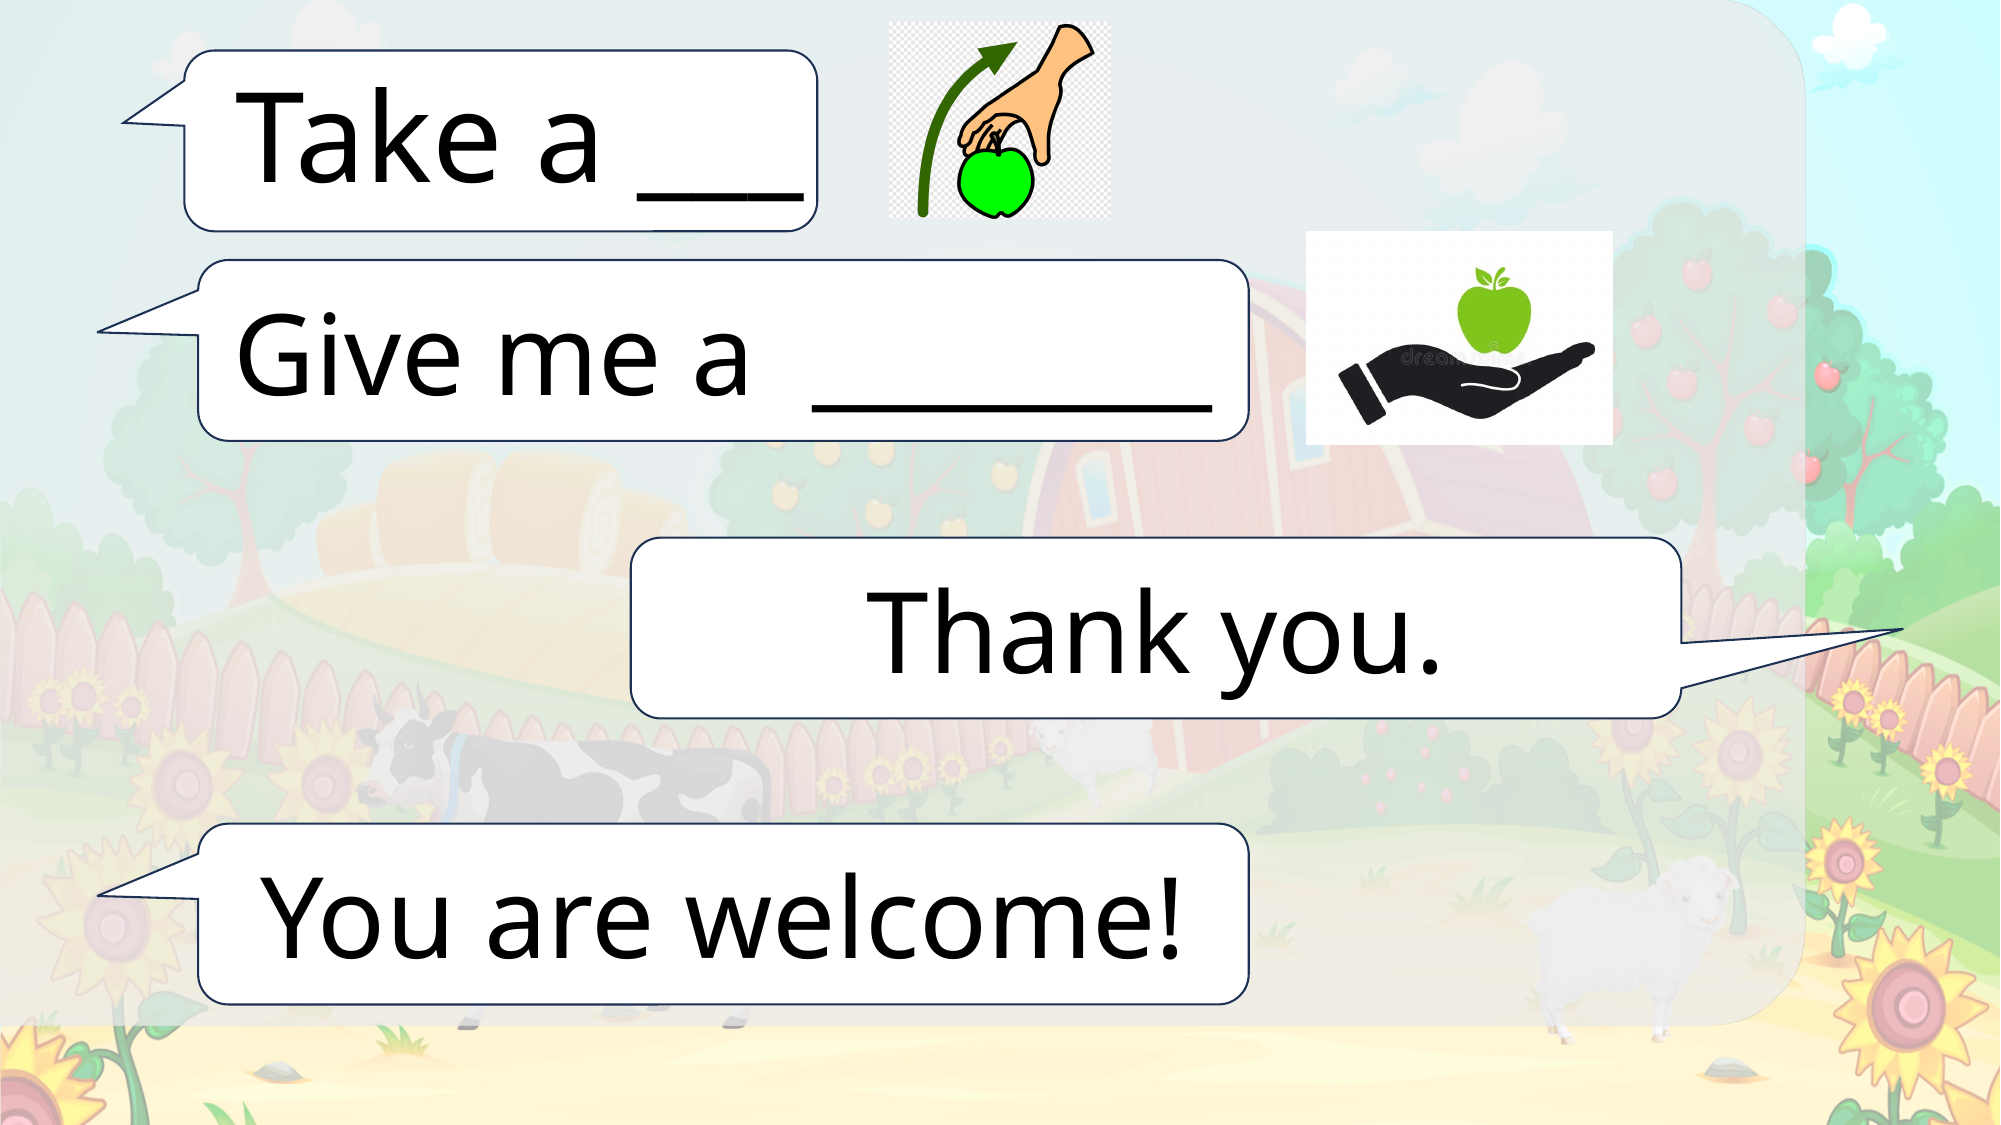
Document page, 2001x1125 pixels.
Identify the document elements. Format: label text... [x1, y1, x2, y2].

picture [0, 0, 1835, 1075]
text_box Thank you. [1835, 627, 1904, 649]
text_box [184, 50, 818, 232]
